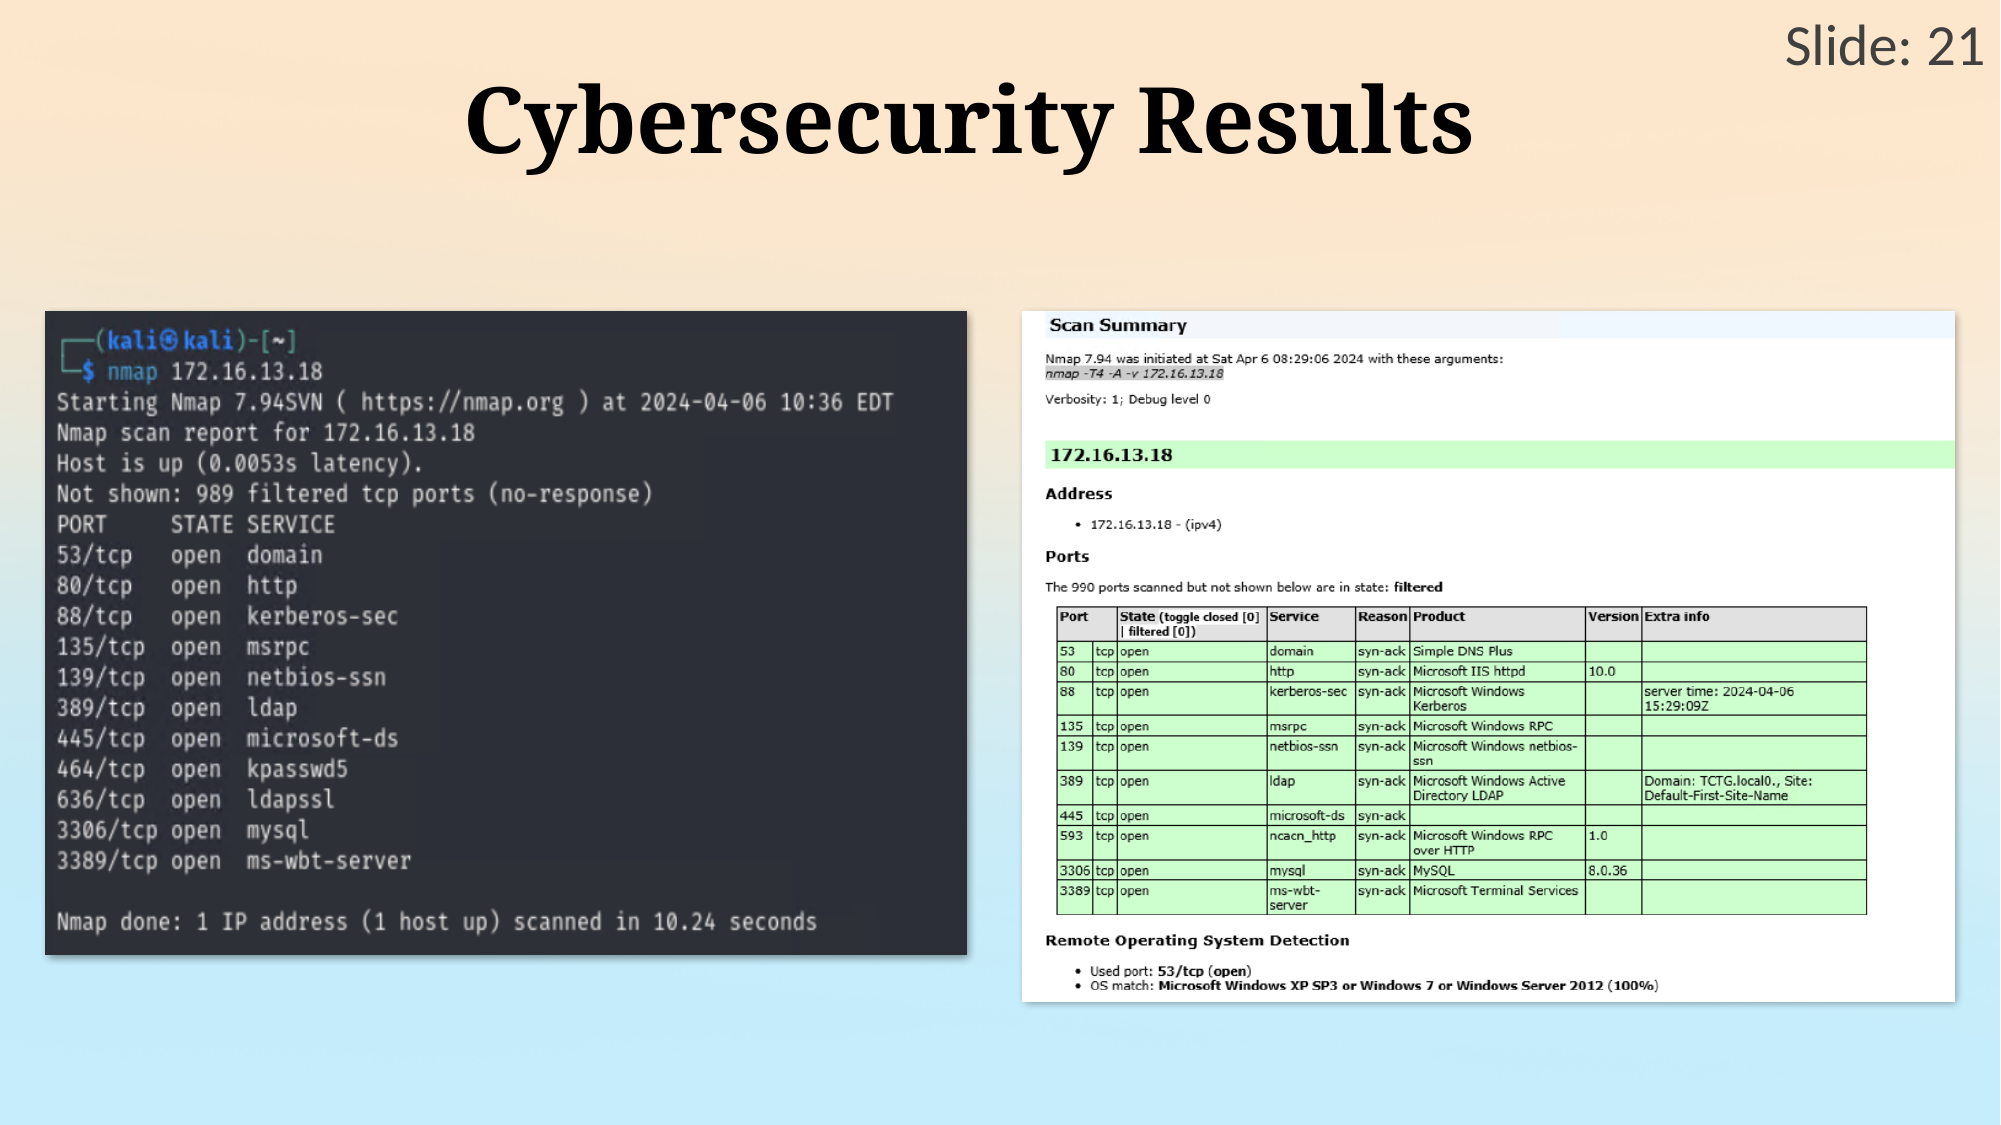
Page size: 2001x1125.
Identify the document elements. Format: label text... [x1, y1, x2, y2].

picture [0, 0, 2000, 1125]
text_box Cybersecurity Results [119, 46, 1845, 201]
